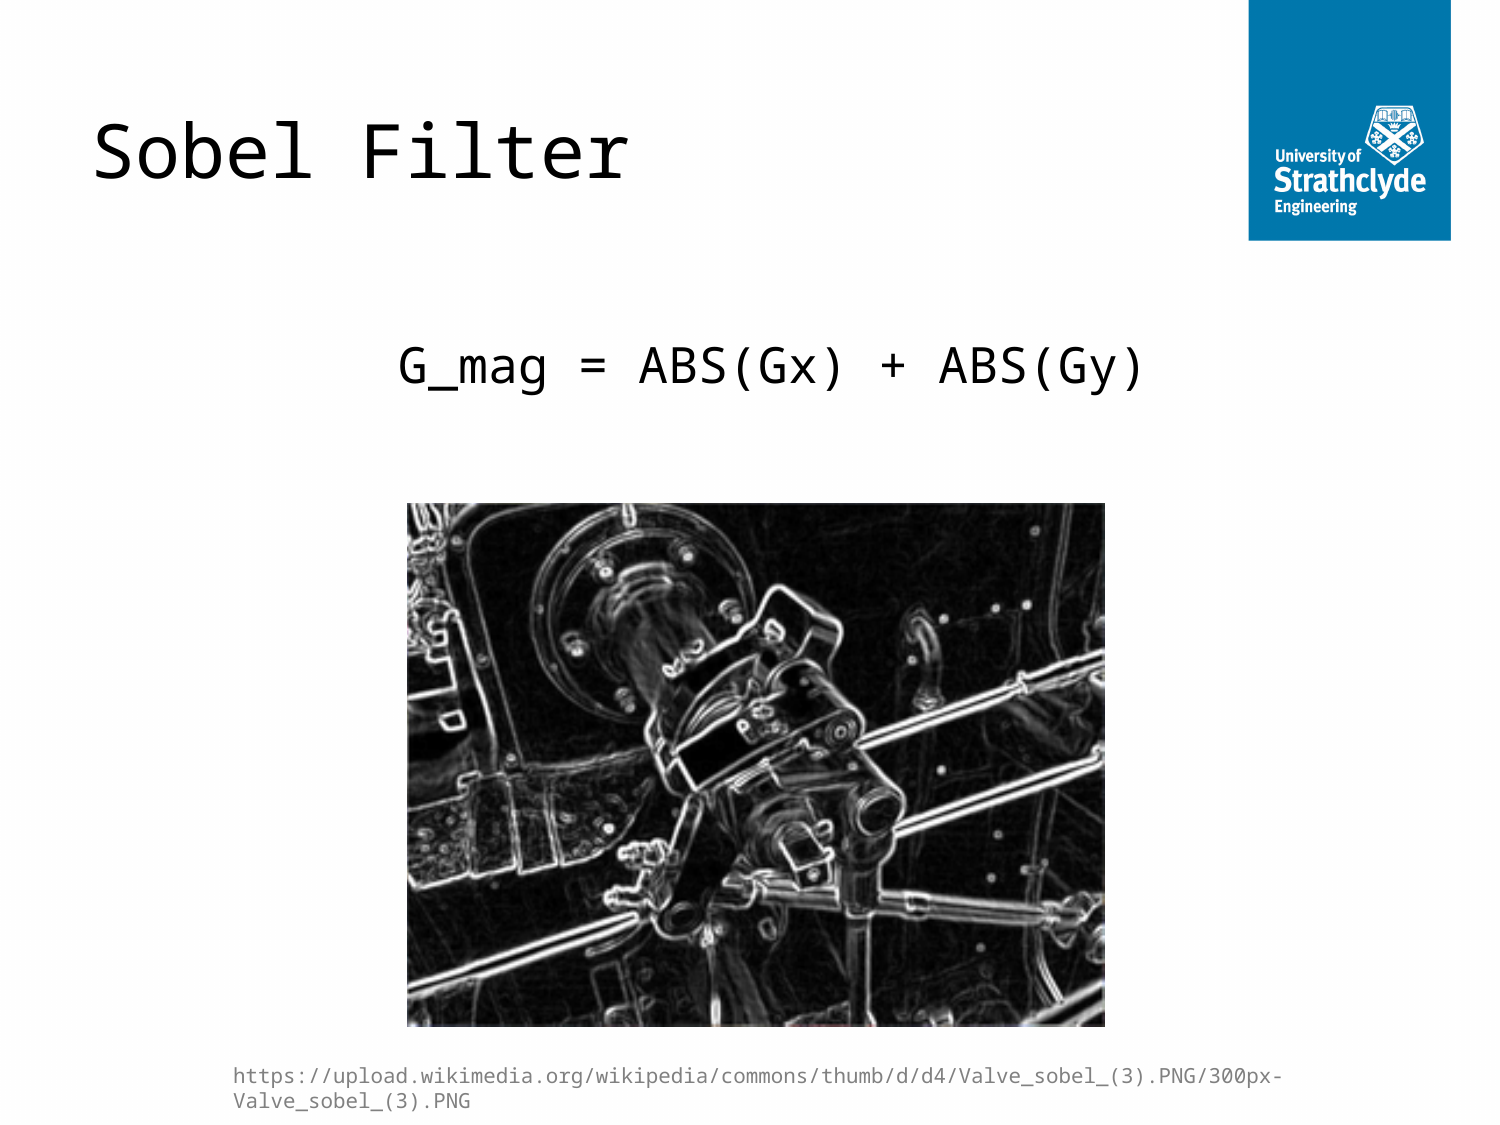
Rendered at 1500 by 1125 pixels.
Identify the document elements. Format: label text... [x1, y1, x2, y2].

picture [0, 0, 1500, 1125]
title Sobel Filter [75, 90, 1235, 209]
picture [1293, 204, 1299, 213]
text_box G_mag = ABS(Gx) + ABS(Gy) [383, 326, 1199, 401]
picture [1314, 174, 1327, 191]
picture [1287, 153, 1293, 161]
picture [1349, 149, 1360, 161]
picture [1277, 150, 1284, 161]
picture [1308, 153, 1319, 161]
picture [1341, 204, 1346, 212]
picture [1395, 169, 1408, 191]
picture [1306, 203, 1334, 212]
picture [1275, 167, 1291, 191]
picture [1371, 132, 1382, 140]
picture [1296, 150, 1300, 161]
text_box https://upload.wikimedia.org/wikipedia/commons/thumb/d/d4/Valve_sobel_(3).PNG/300px-Valve_sobel_(3).PNG [218, 1054, 1365, 1120]
picture [1276, 200, 1286, 212]
picture [1329, 150, 1339, 161]
picture [1304, 174, 1313, 191]
picture [1390, 146, 1400, 157]
picture [1357, 174, 1368, 191]
picture [1371, 169, 1377, 191]
picture [1329, 171, 1338, 191]
picture [1379, 174, 1393, 199]
picture [1371, 106, 1417, 154]
picture [1349, 205, 1356, 215]
picture [1293, 171, 1302, 191]
picture [1341, 169, 1354, 191]
picture [1412, 174, 1425, 191]
picture [1407, 133, 1417, 144]
